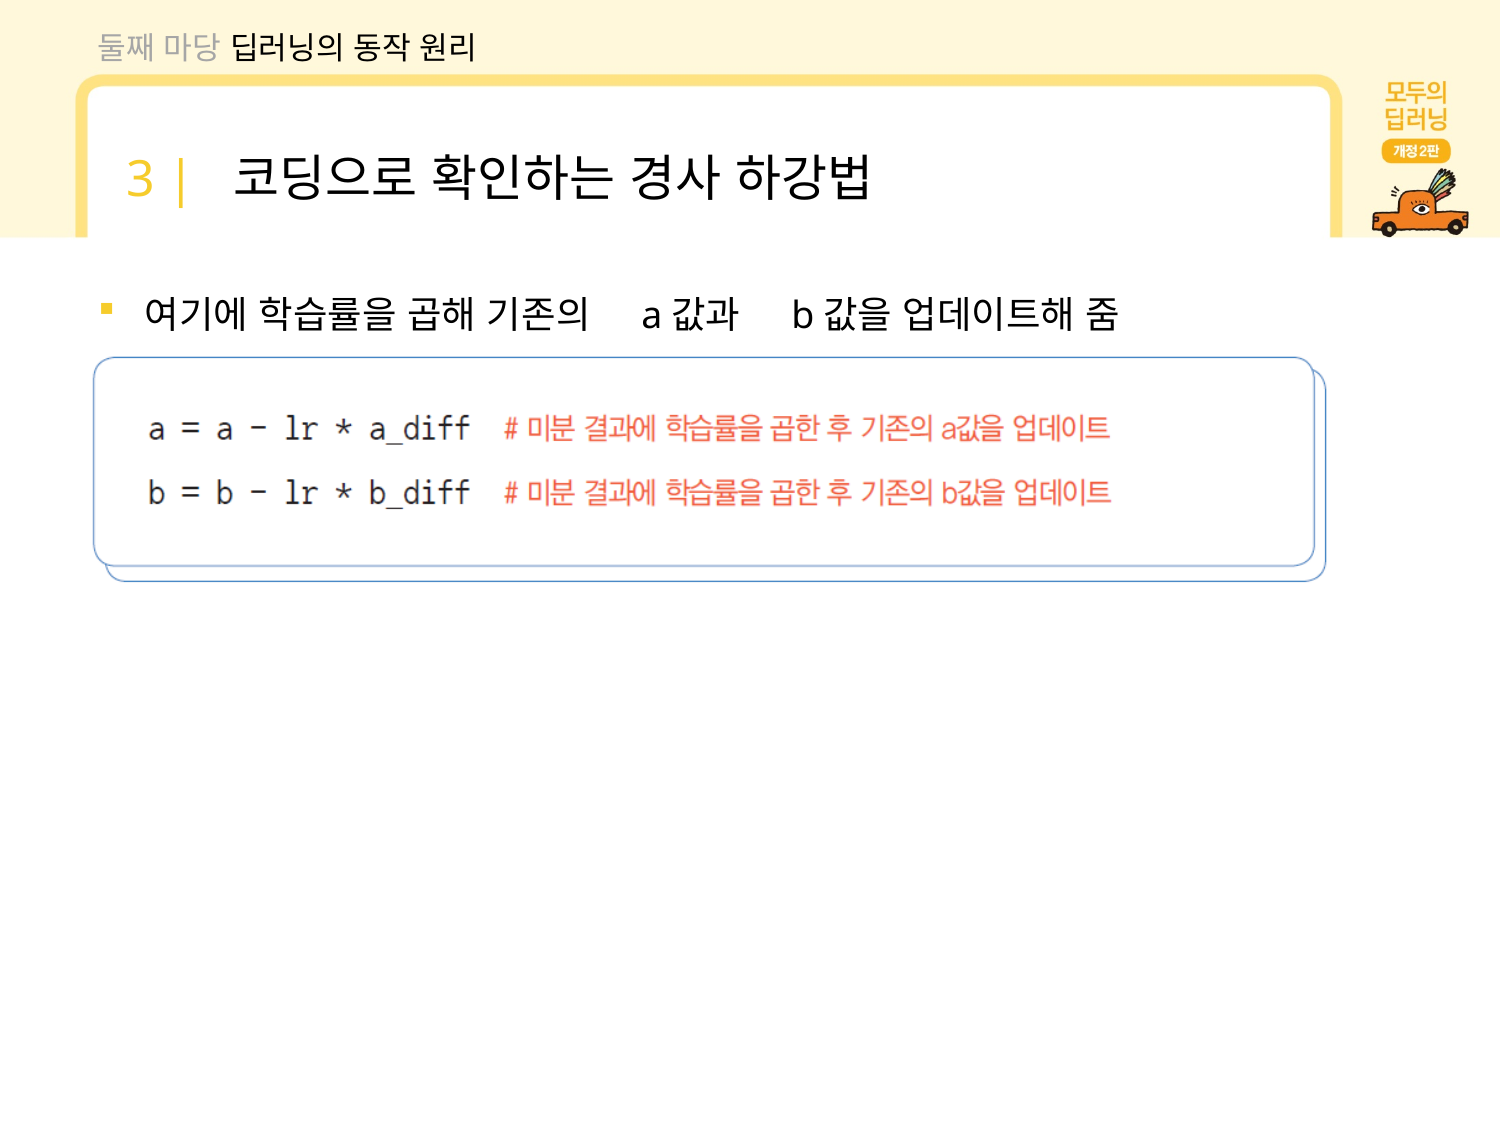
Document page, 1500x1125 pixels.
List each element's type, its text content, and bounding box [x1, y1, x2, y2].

text_box 여기에 학습률을 곱해 기존의 a값과 b값을 업데이트해 줌 [83, 254, 1334, 344]
text_box 둘째 마당 딥러닝의 동작 원리 [82, 0, 1133, 74]
text_box 3 | 코딩으로 확인하는 경사 하강법 [111, 99, 1309, 214]
picture [0, 0, 1500, 1125]
